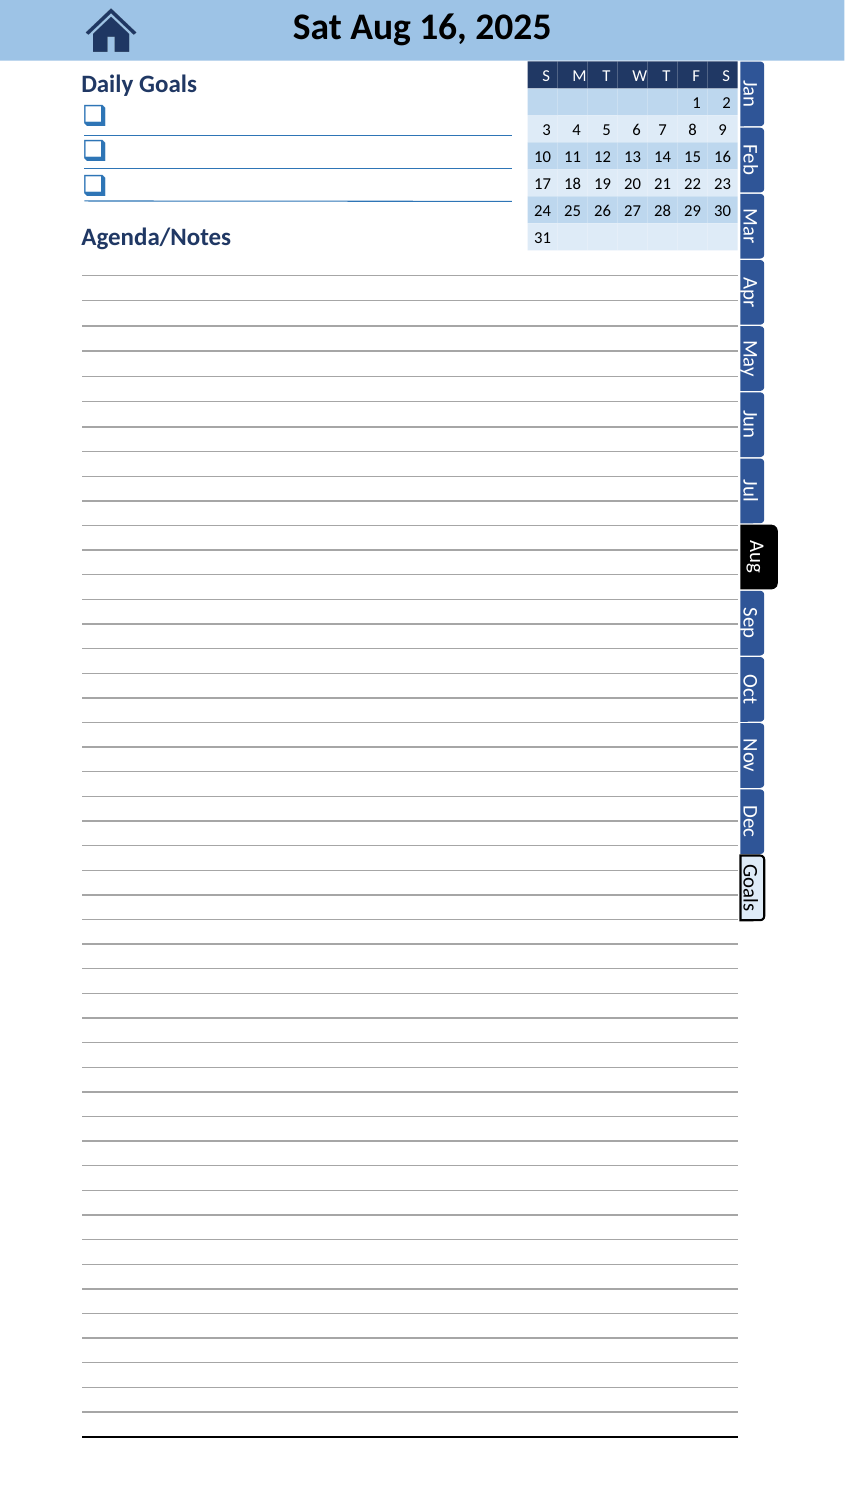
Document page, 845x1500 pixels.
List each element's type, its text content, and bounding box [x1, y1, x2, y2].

list Sat Aug 16, 2025 [190, 0, 655, 61]
picture [82, 1, 140, 59]
